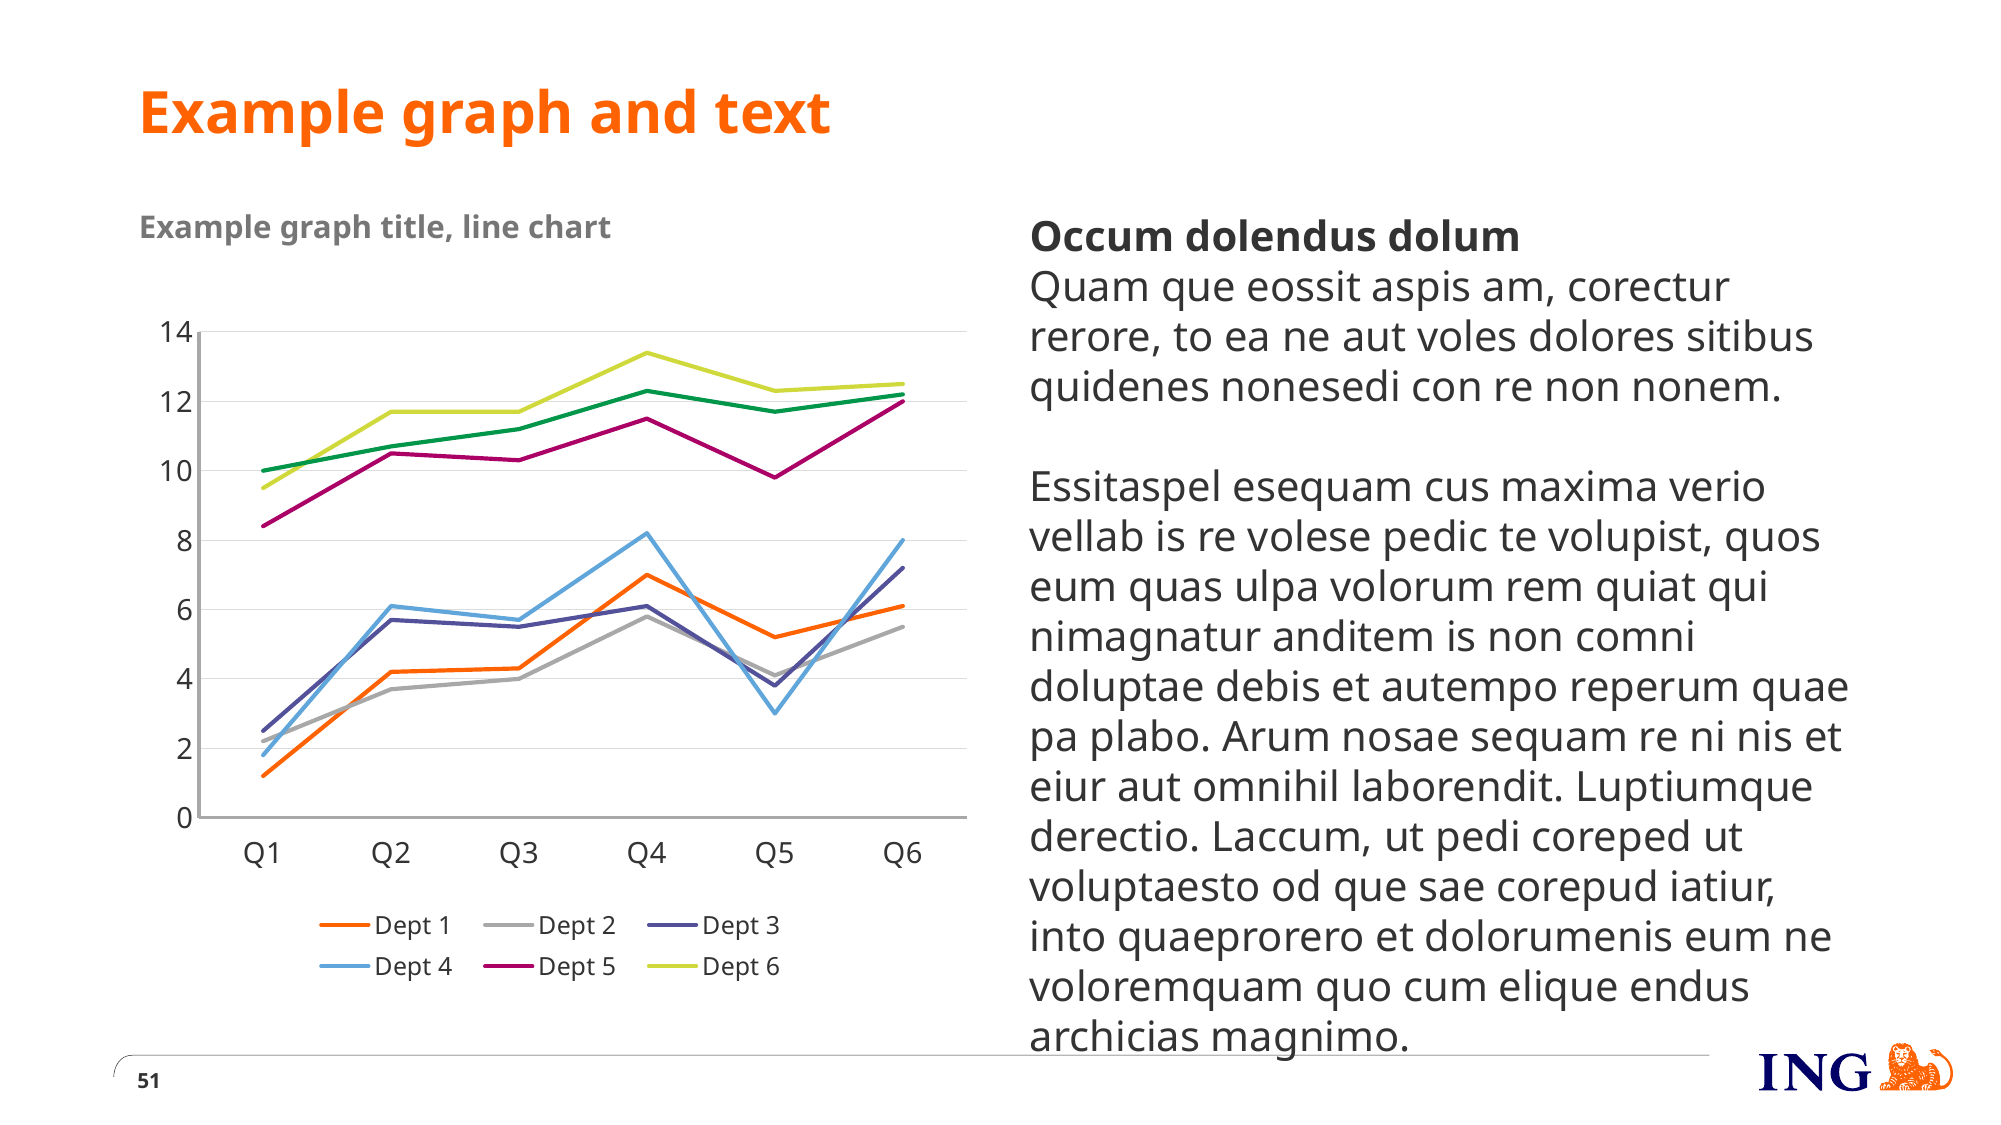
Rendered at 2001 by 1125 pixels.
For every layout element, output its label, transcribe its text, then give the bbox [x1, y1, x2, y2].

chart [138, 294, 969, 1017]
slide_number 51 [137, 1066, 219, 1097]
list Occum dolendus dolum Quam que eossit aspis am, corectur rerore, to ea ne aut voles dolores sitibus quidenes nonesedi con re non nonem. Essitaspel esequam cus maxima verio vellab is re volese pedic te volupist, quos eum quas ulpa volorum rem quiat qui nimagnatur anditem is non comni doluptae debis et autempo reperum quae pa plabo. Arum nosae sequam re ni nis et eiur aut omnihil laborendit. Luptiumque derectio. Laccum, ut pedi coreped ut voluptaesto od que sae corepud iatiur, into quaeprorero et dolorumenis eum ne voloremquam quo cum elique endus archicias magnimo. [1029, 209, 1860, 1019]
list Example graph title, line chart [138, 209, 969, 282]
title Example graph and text [138, 46, 1860, 187]
